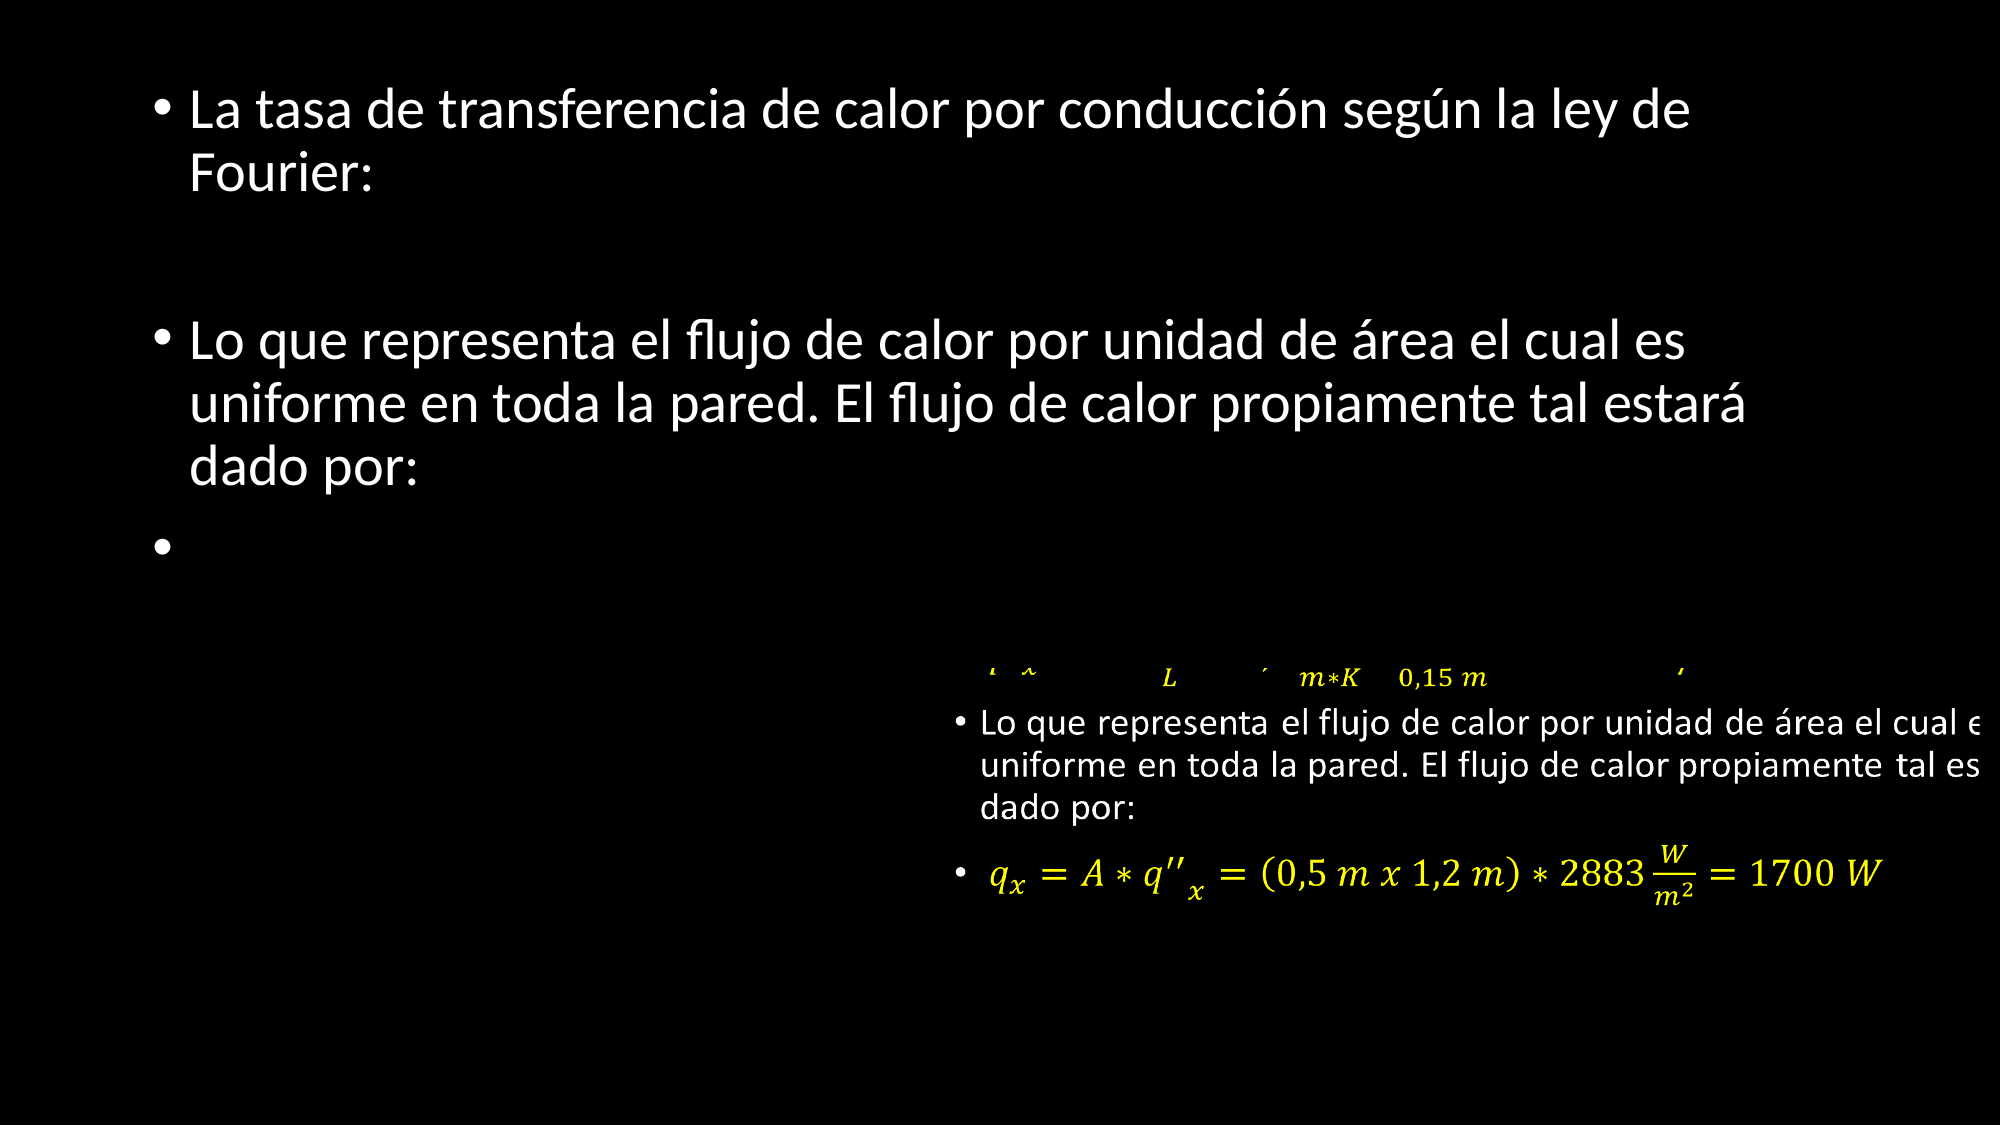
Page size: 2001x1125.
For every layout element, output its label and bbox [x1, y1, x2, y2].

picture [950, 668, 1980, 1125]
